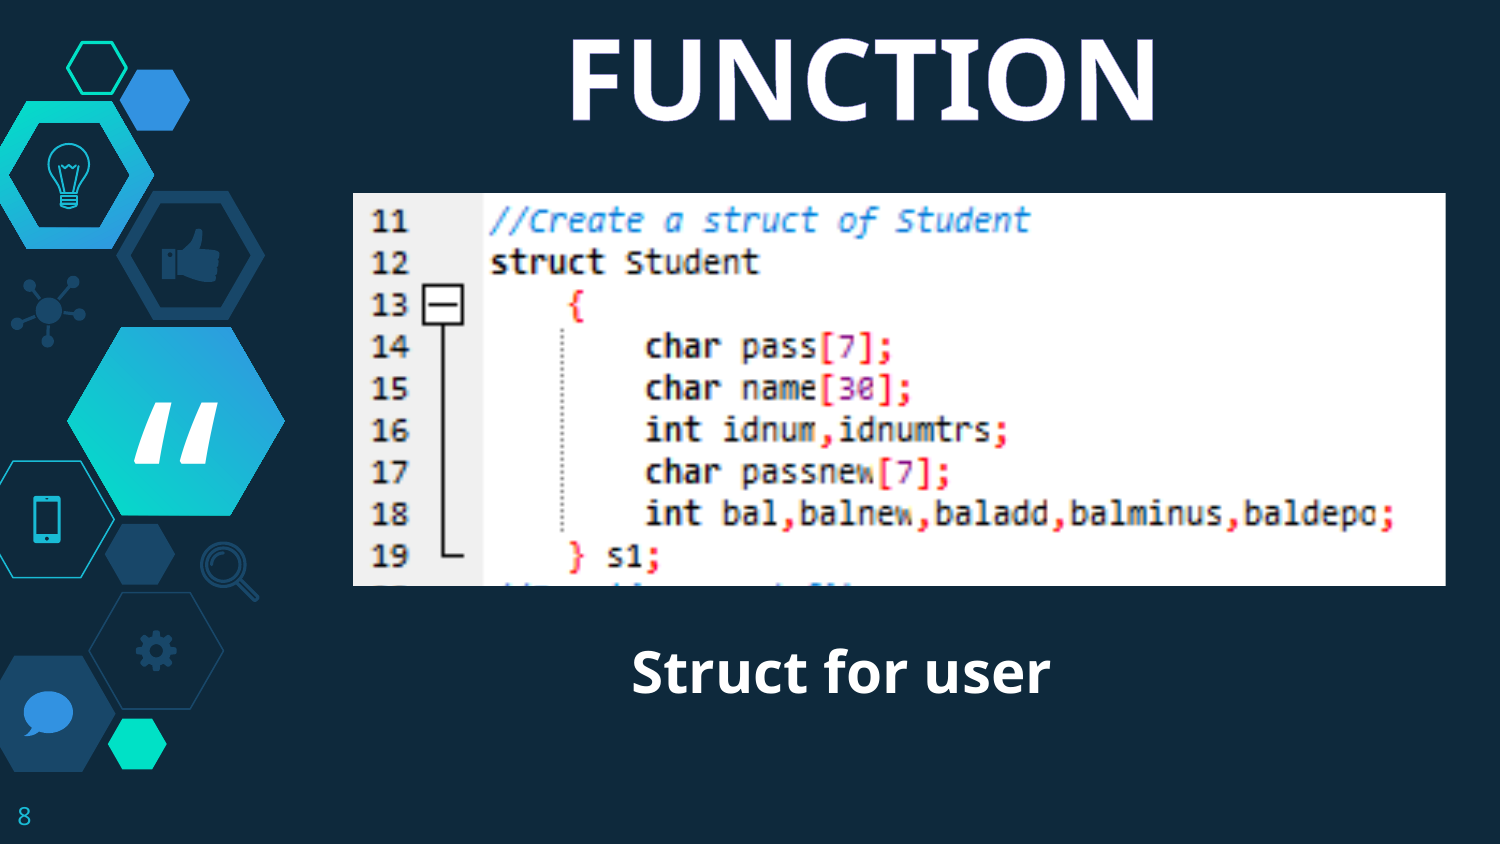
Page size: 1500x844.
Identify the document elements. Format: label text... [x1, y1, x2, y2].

slide_number 8 [2, 785, 93, 844]
text_box FUNCTION [547, 0, 1178, 150]
text_box Struct for user [616, 627, 1465, 713]
picture [352, 193, 1446, 586]
